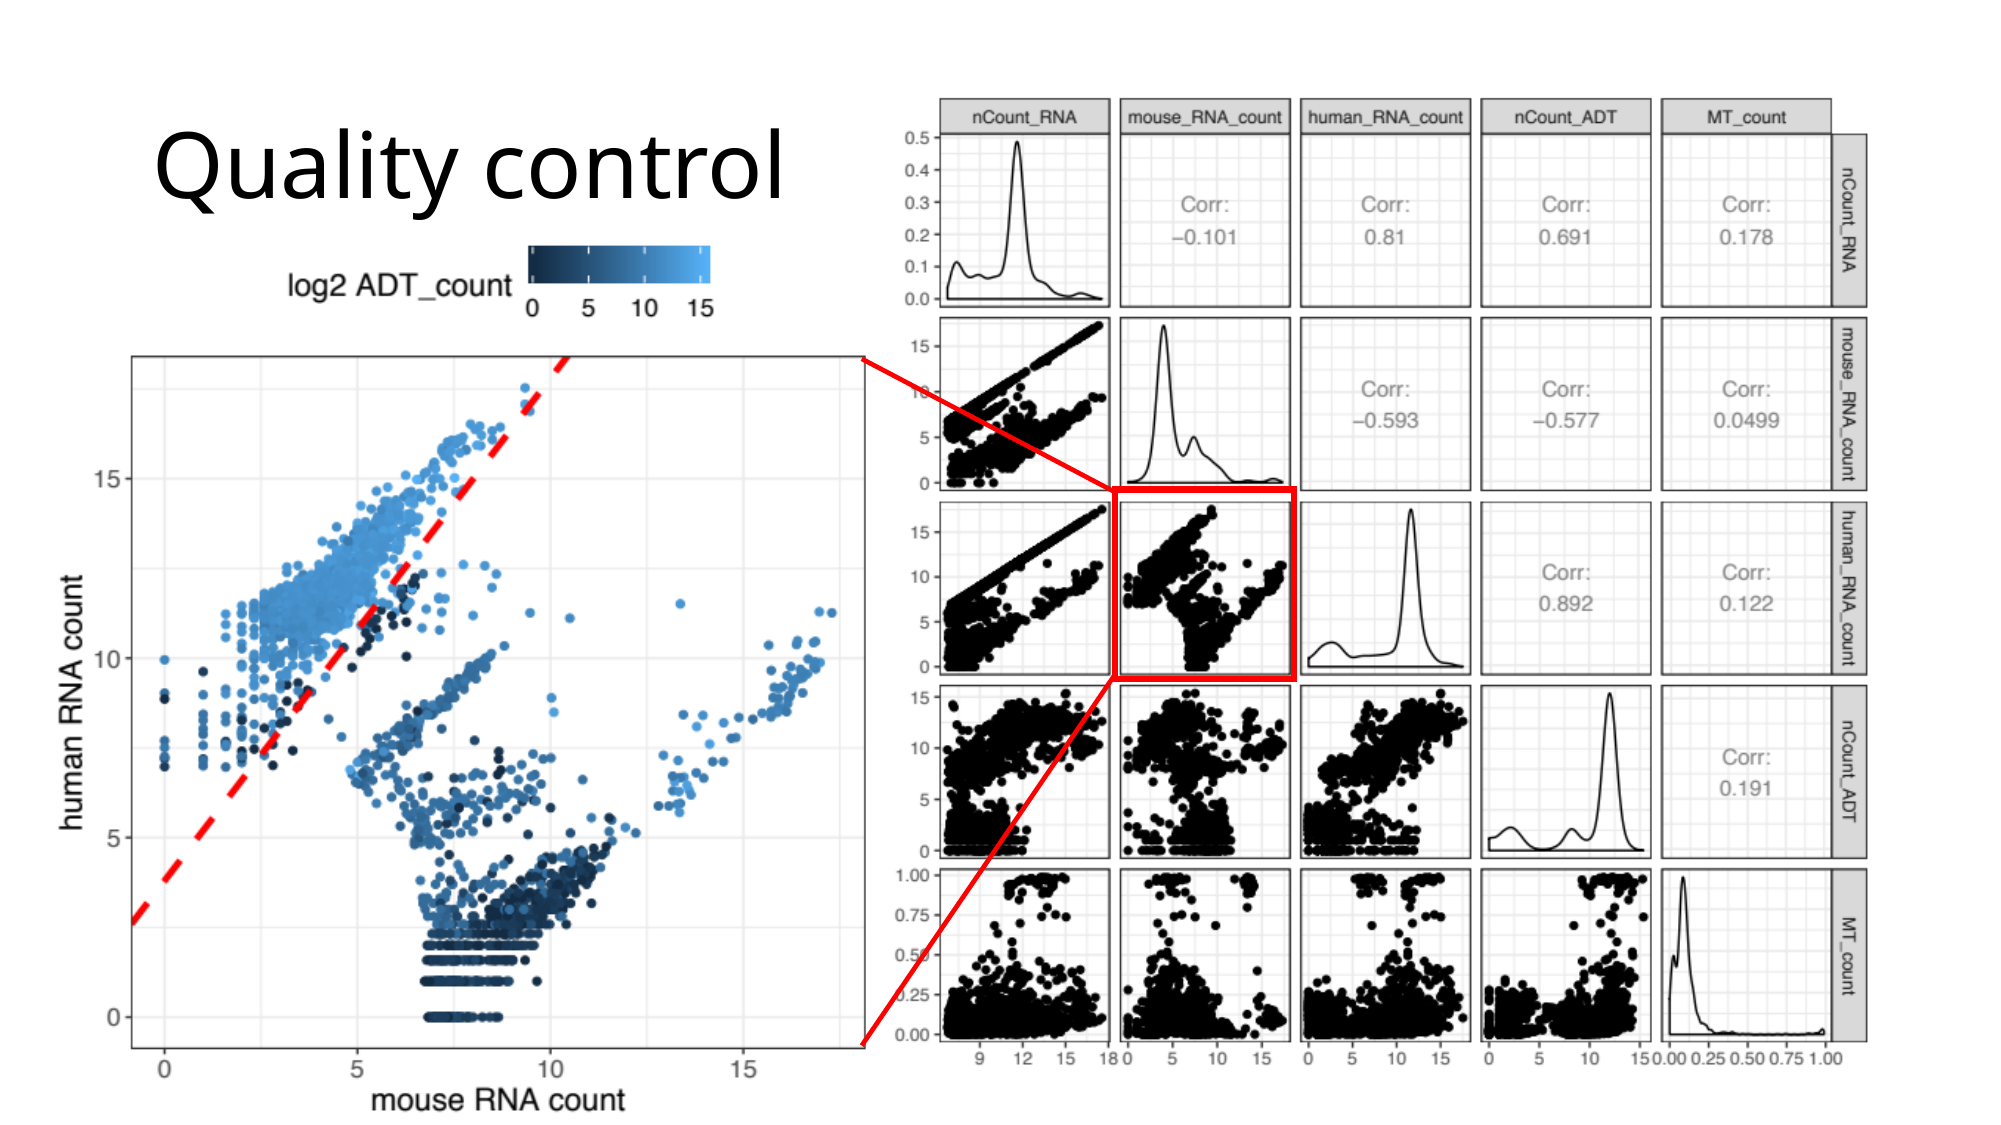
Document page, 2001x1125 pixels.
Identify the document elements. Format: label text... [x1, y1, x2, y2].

picture [48, 224, 874, 1125]
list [884, 88, 1875, 1078]
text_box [861, 358, 1295, 1046]
title Quality control [137, 59, 1863, 278]
